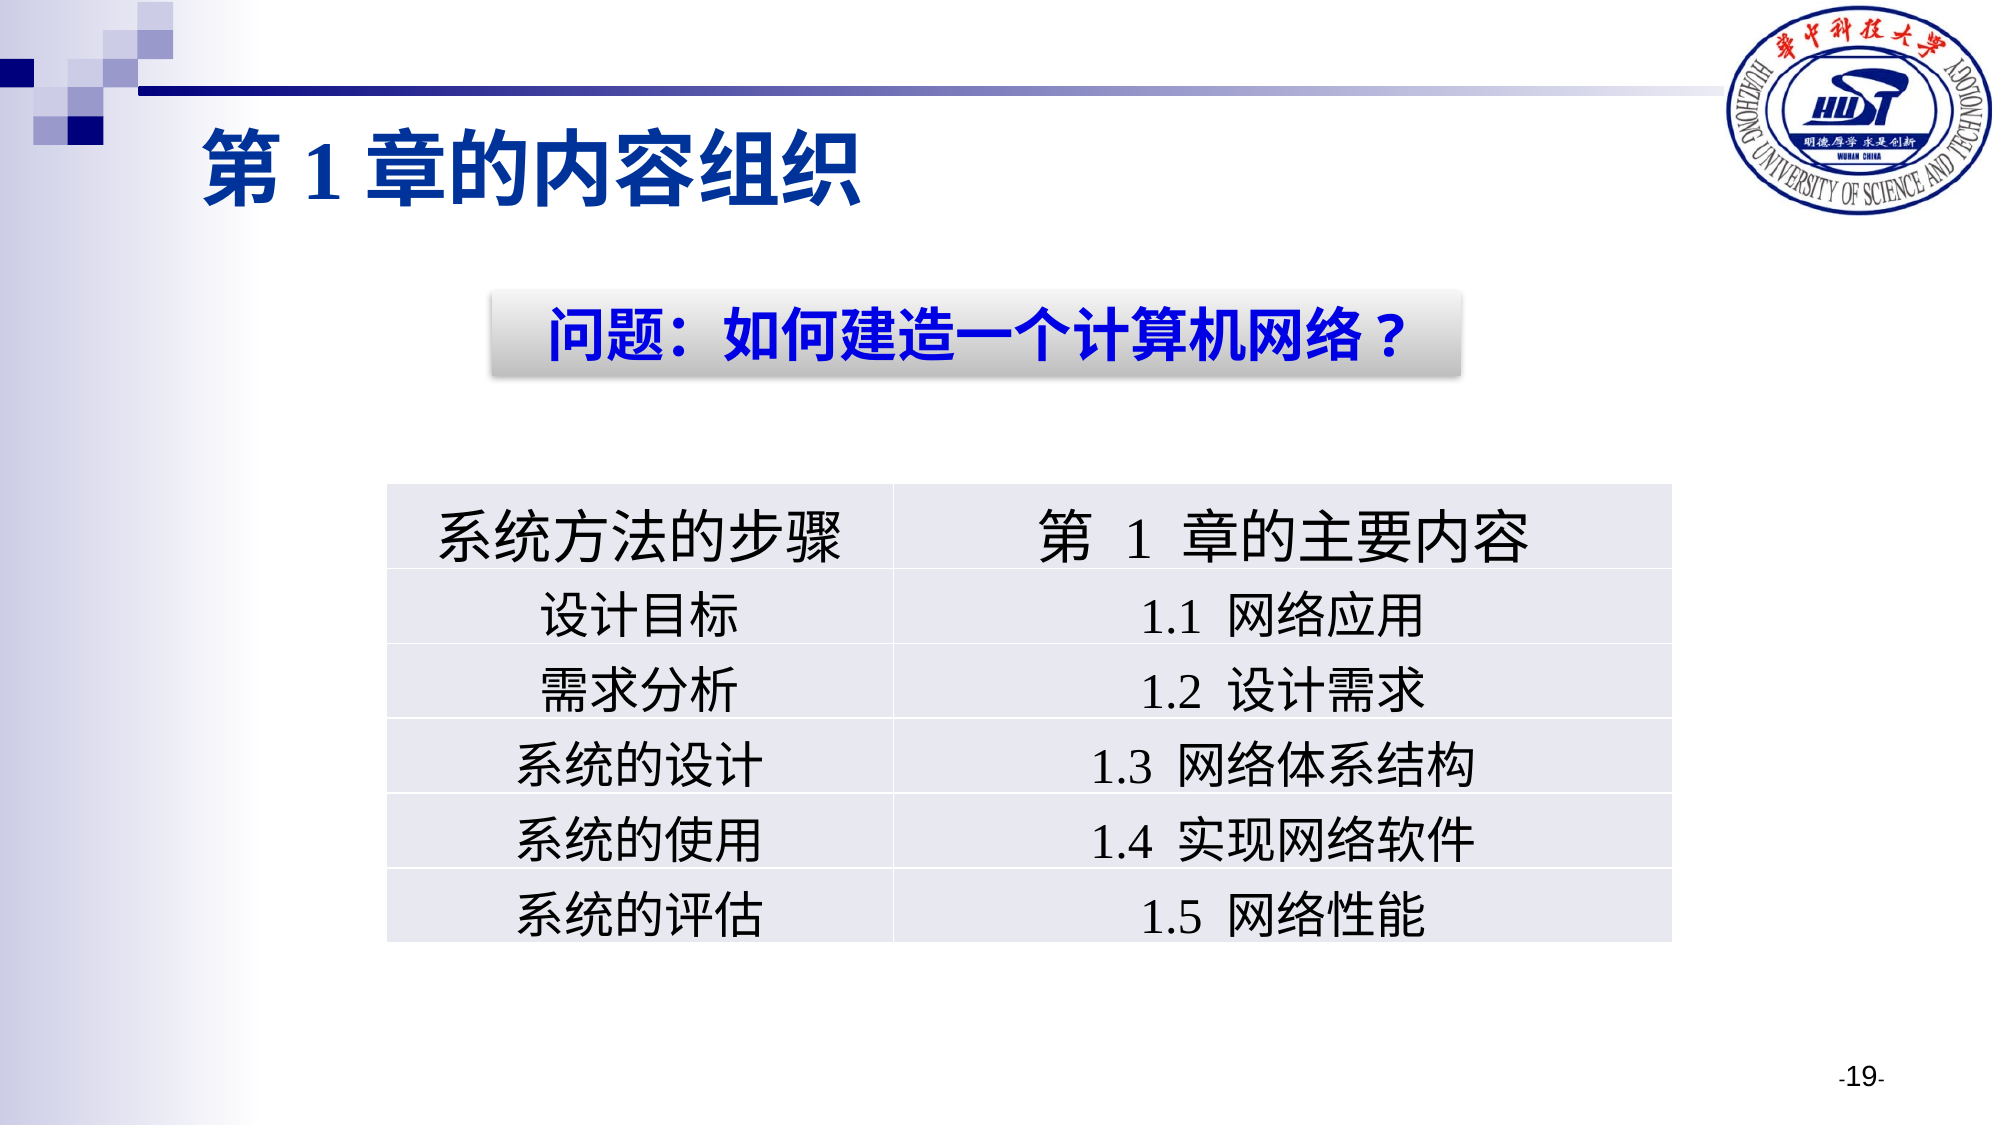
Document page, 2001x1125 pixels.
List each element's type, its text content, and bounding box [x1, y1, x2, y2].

text_box 问题：如何建造一个计算机网络? [492, 291, 1461, 376]
table_cell 1.4 实现网络软件 [894, 794, 1672, 867]
table_cell 1.1 网络应用 [894, 569, 1672, 643]
picture [1724, 1, 1993, 219]
table_header 第 1 章的主要内容 [894, 484, 1672, 568]
table_cell 设计目标 [387, 569, 893, 643]
title 第1章的内容组织 [184, 107, 999, 225]
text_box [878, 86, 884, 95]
table_cell 系统的使用 [387, 794, 893, 867]
table_cell 需求分析 [387, 644, 893, 717]
slide_number -19- [1433, 1024, 1901, 1101]
table_header 系统方法的步骤 [387, 484, 893, 568]
table_cell 系统的评估 [387, 869, 893, 942]
table_cell 1.3 网络体系结构 [894, 719, 1672, 792]
table_cell 系统的设计 [387, 719, 893, 792]
table_cell 1.5 网络性能 [894, 869, 1672, 942]
table_cell 1.2 设计需求 [894, 644, 1672, 717]
